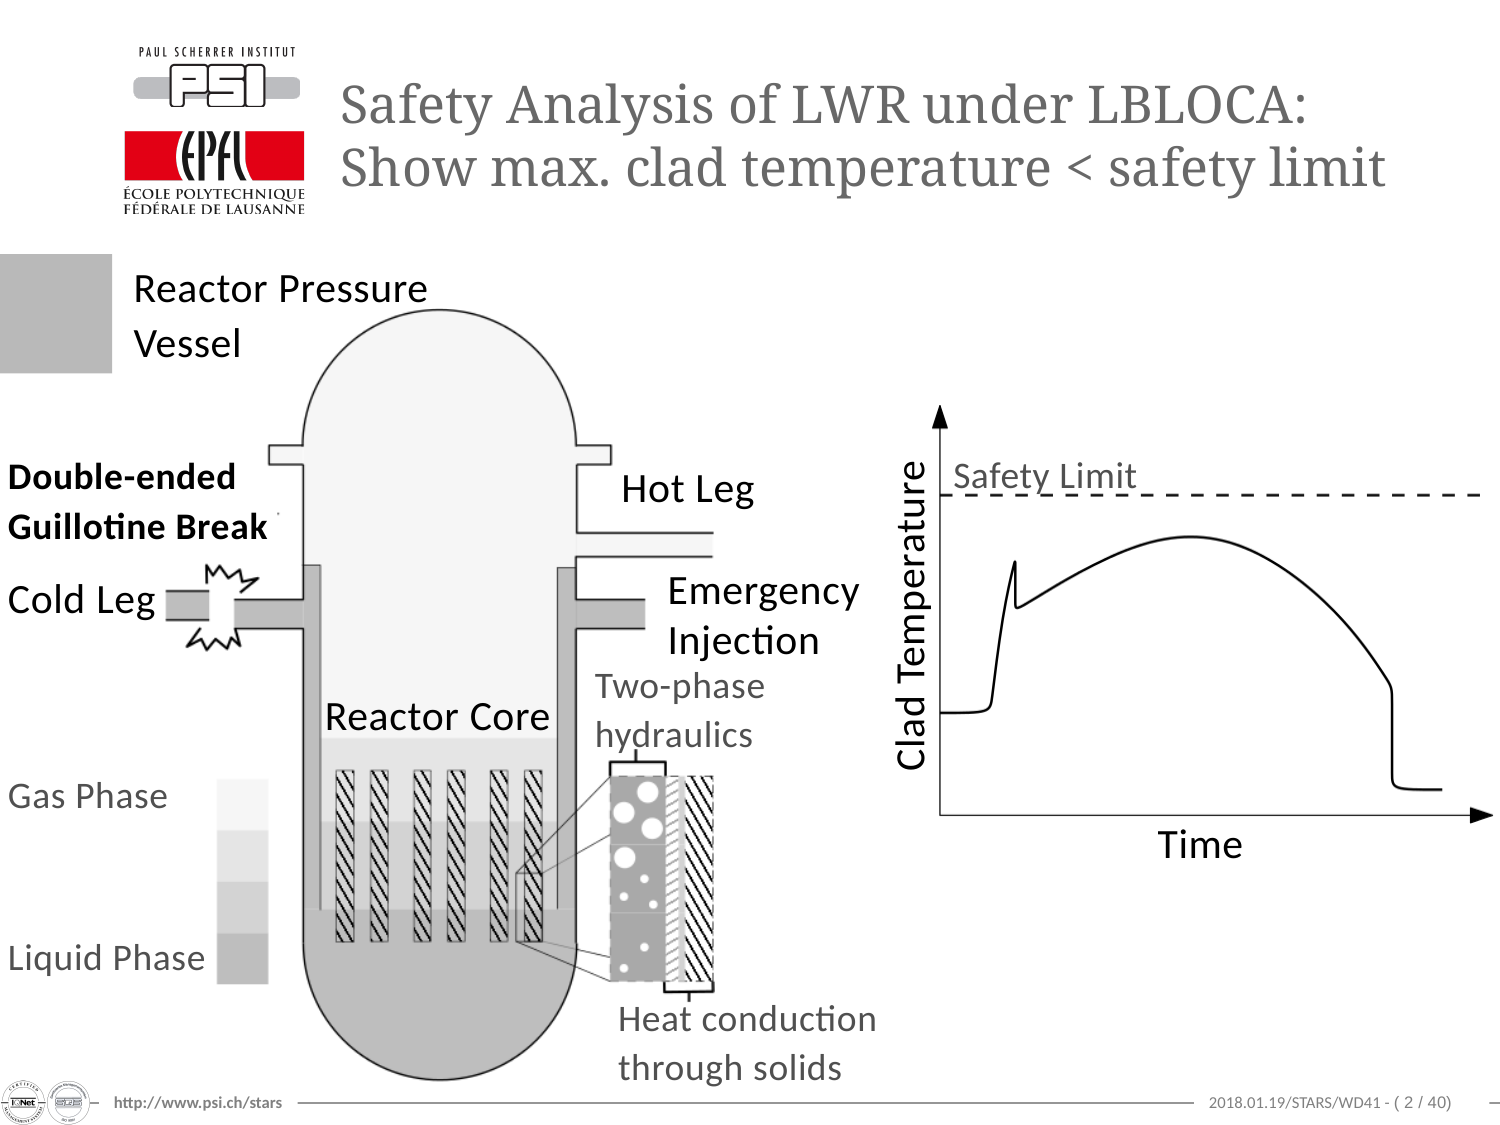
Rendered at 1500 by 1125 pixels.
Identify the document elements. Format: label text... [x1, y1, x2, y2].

text_box Two-phase hydraulics [719, 656, 857, 752]
text_box Cold Leg [7, 567, 160, 630]
text_box Emergency Injection [719, 562, 862, 669]
picture [0, 1080, 90, 1125]
text_box Gas Phase [7, 766, 160, 826]
text_box Reactor Pressure Vessel [133, 255, 445, 374]
text_box Liquid Phase [7, 928, 160, 988]
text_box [867, 404, 1495, 855]
text_box Double-ended Guillotine Break [7, 447, 160, 539]
text_box Hot Leg [719, 456, 772, 516]
text_box Heat conduction through solids [618, 989, 897, 1105]
title Safety Analysis of LWR under LBLOCA: Show max. clad temperature < safety limit [340, 47, 1459, 220]
picture [165, 308, 715, 1083]
